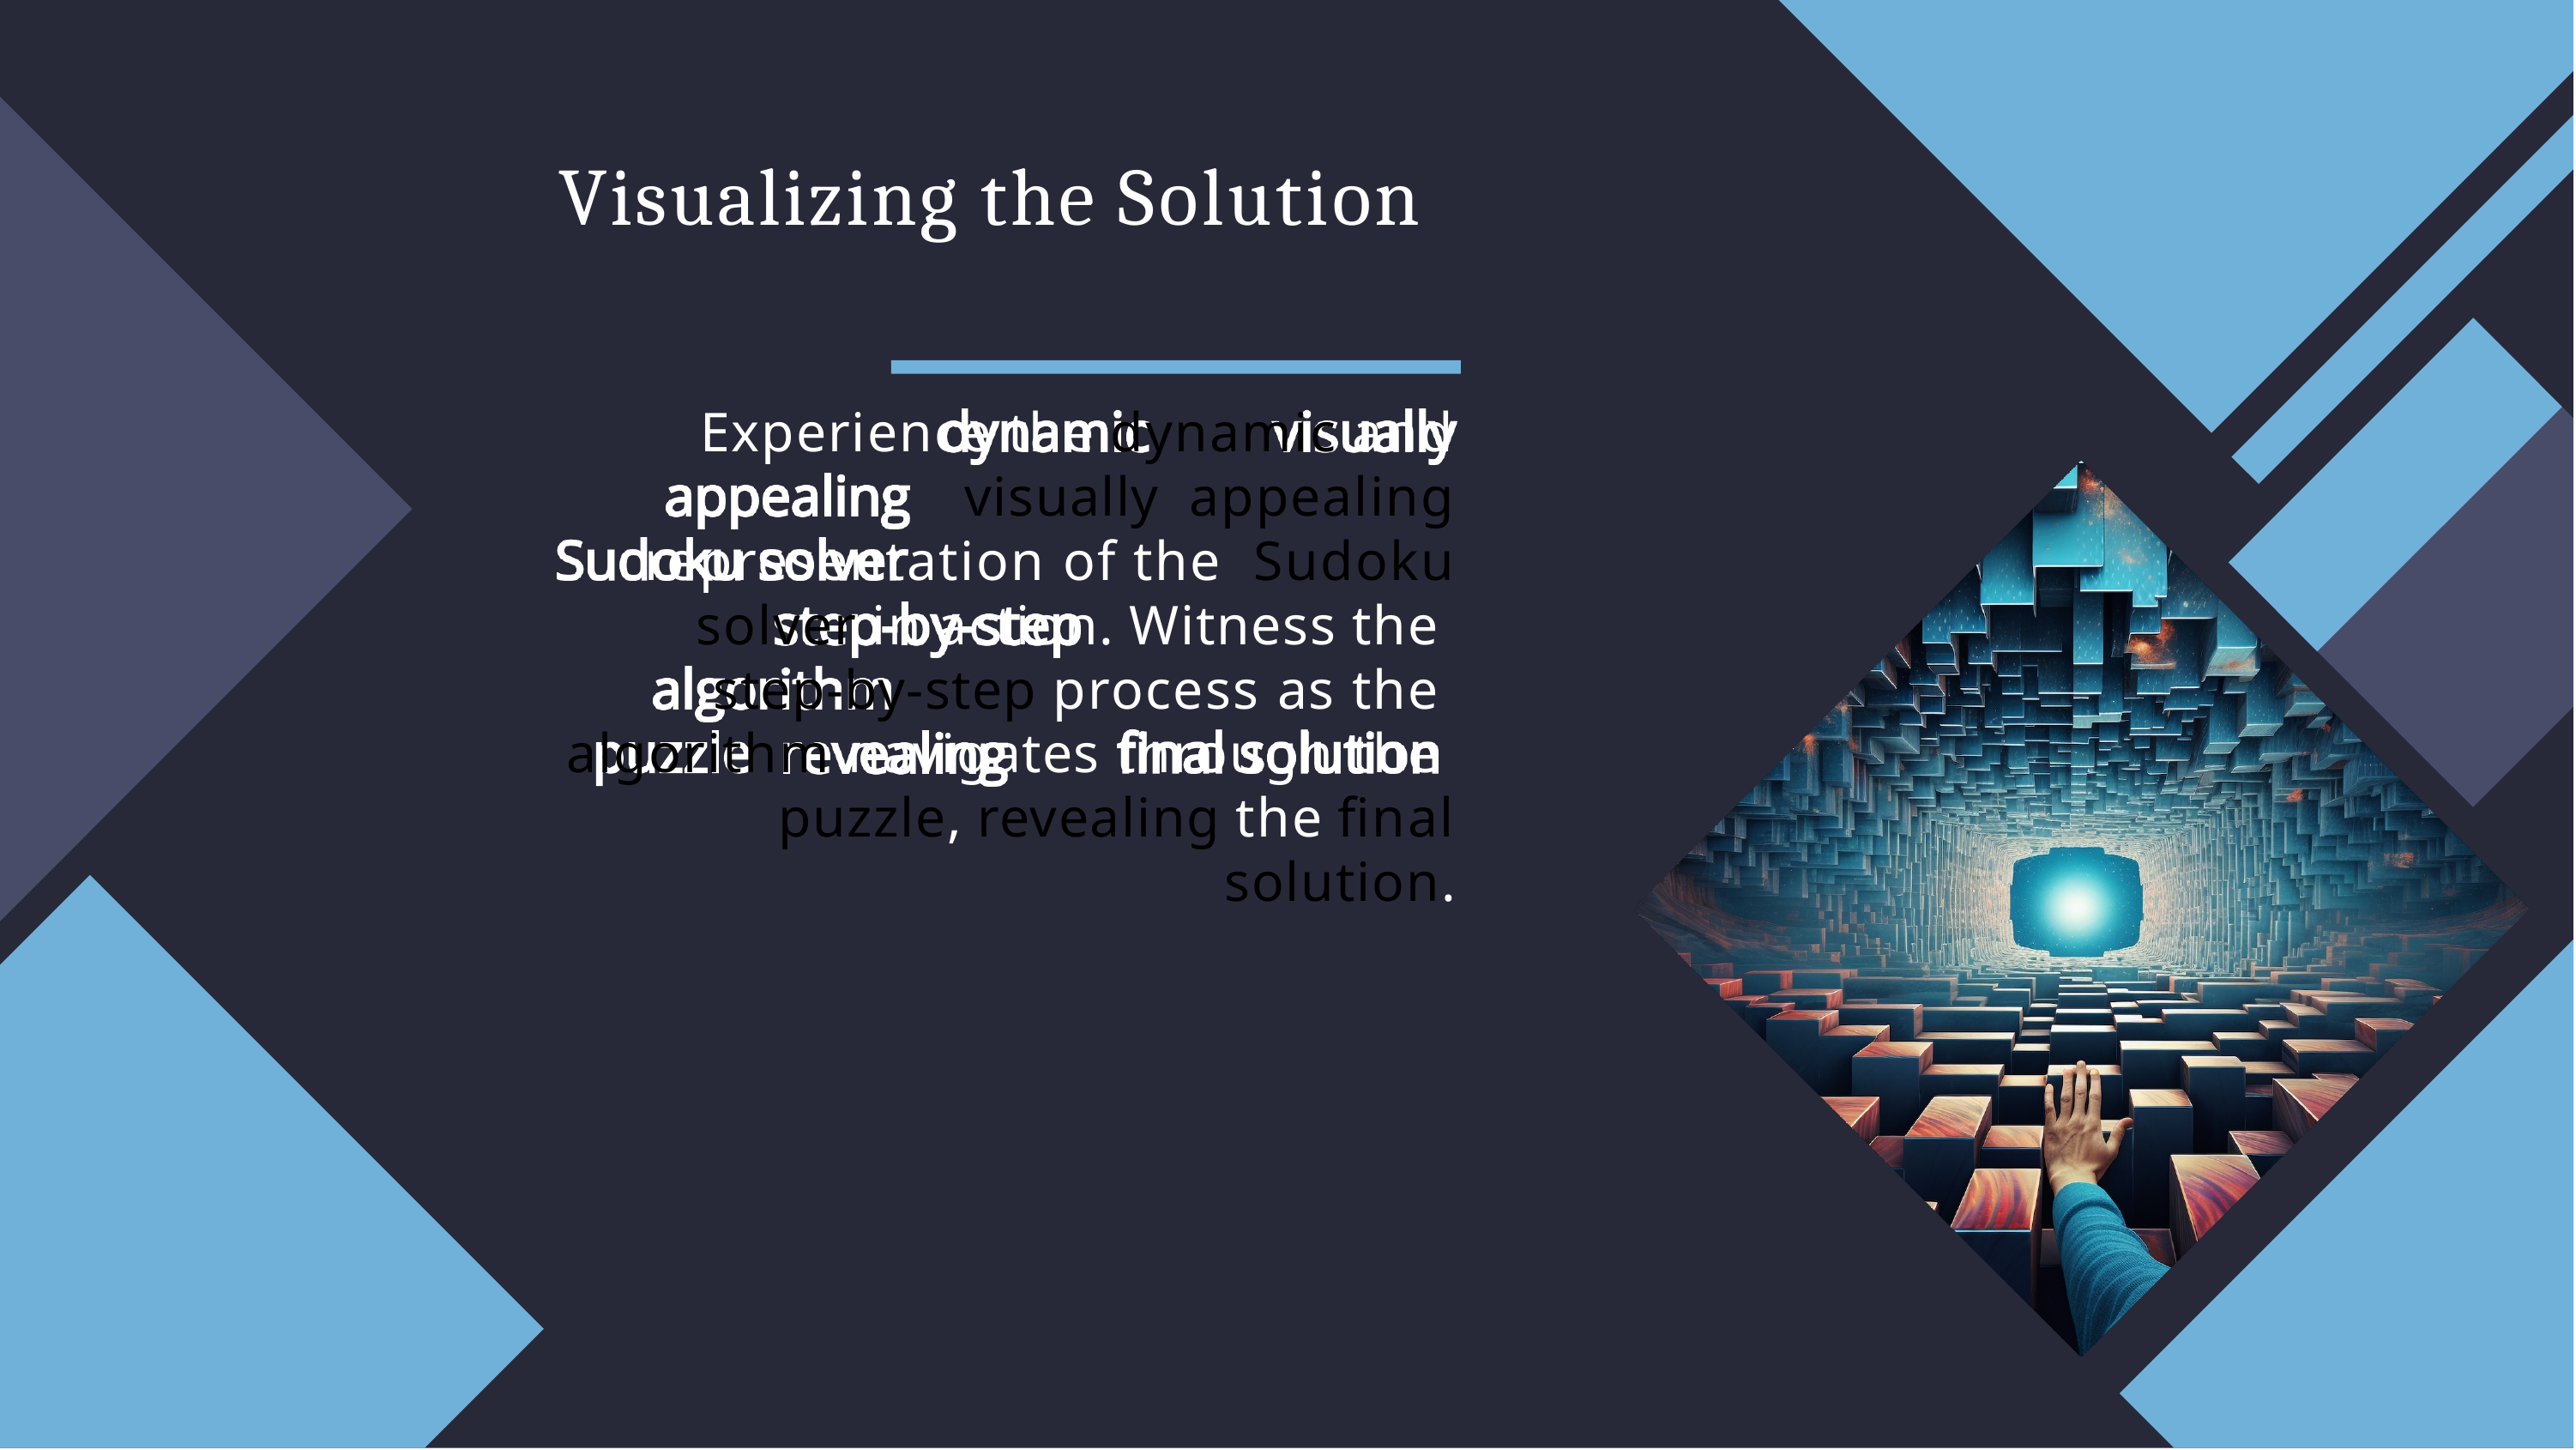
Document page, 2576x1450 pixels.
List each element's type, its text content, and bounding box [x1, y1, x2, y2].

text_box Experience the dynamic and visually appealing representation of the Sudoku solver in action. Witness the step-by-step process as the algorithm navigates through the puzzle, revealing the ﬁnal solution. [551, 396, 1457, 913]
picture [1117, 729, 1439, 774]
title Visualizing the Solution [557, 141, 1458, 386]
picture [557, 536, 908, 581]
text_box [890, 359, 1461, 374]
picture [1270, 408, 1457, 465]
picture [783, 729, 1009, 787]
text_box [2119, 1363, 2574, 1448]
picture [940, 408, 1150, 465]
picture [774, 601, 1081, 658]
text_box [1778, 0, 2574, 114]
picture [666, 472, 910, 529]
picture [653, 665, 891, 722]
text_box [1632, 114, 2574, 1357]
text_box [0, 96, 545, 1448]
